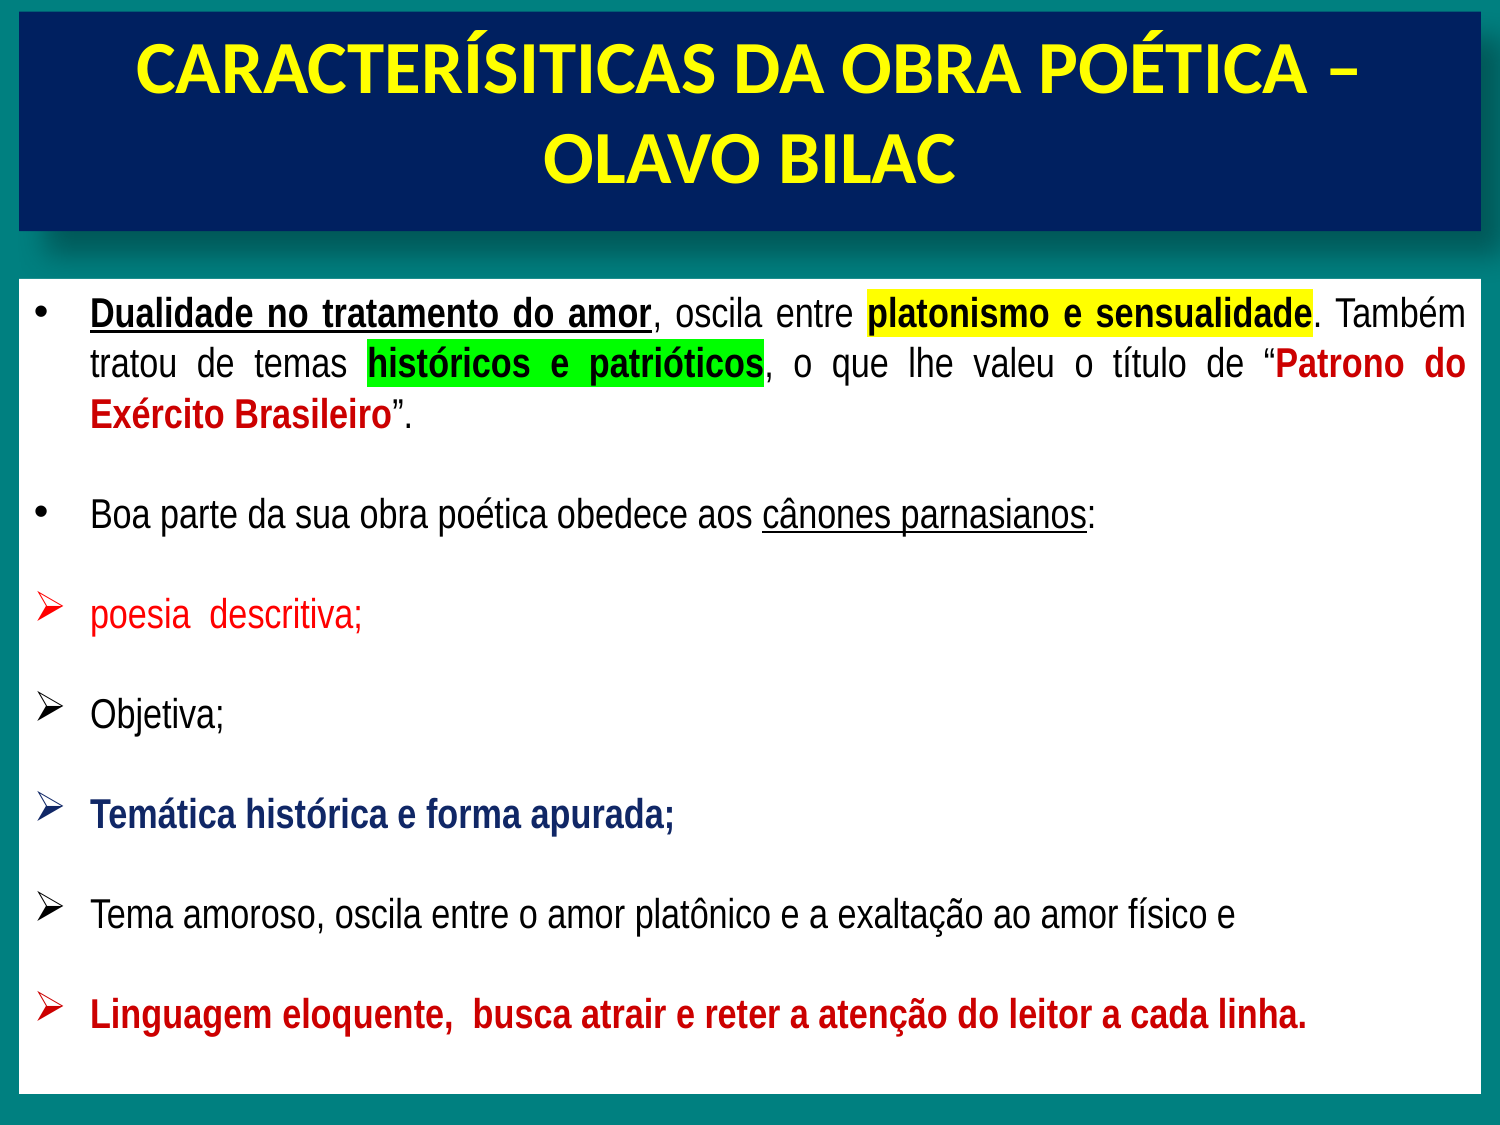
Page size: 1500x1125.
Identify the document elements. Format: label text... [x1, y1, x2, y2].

text_box CARACTERÍSITICAS DA OBRA POÉTICA – OLAVO BILAC [19, 11, 1481, 232]
text_box Dualidade no tratamento do amor, oscila entre platonismo e sensualidade. Também tratou de temas históricos e patrióticos, o que lhe valeu o título de “Patrono do Exército Brasileiro”. Boa parte da sua obra poética obedece aos cânones parnasianos: poesia descritiva; Objetiva; Temática histórica e forma apurada; Tema amoroso, oscila entre o amor platônico e a exaltação ao amor físico e Linguagem eloquente, busca atrair e reter a atenção do leitor a cada linha. [19, 278, 1481, 1094]
